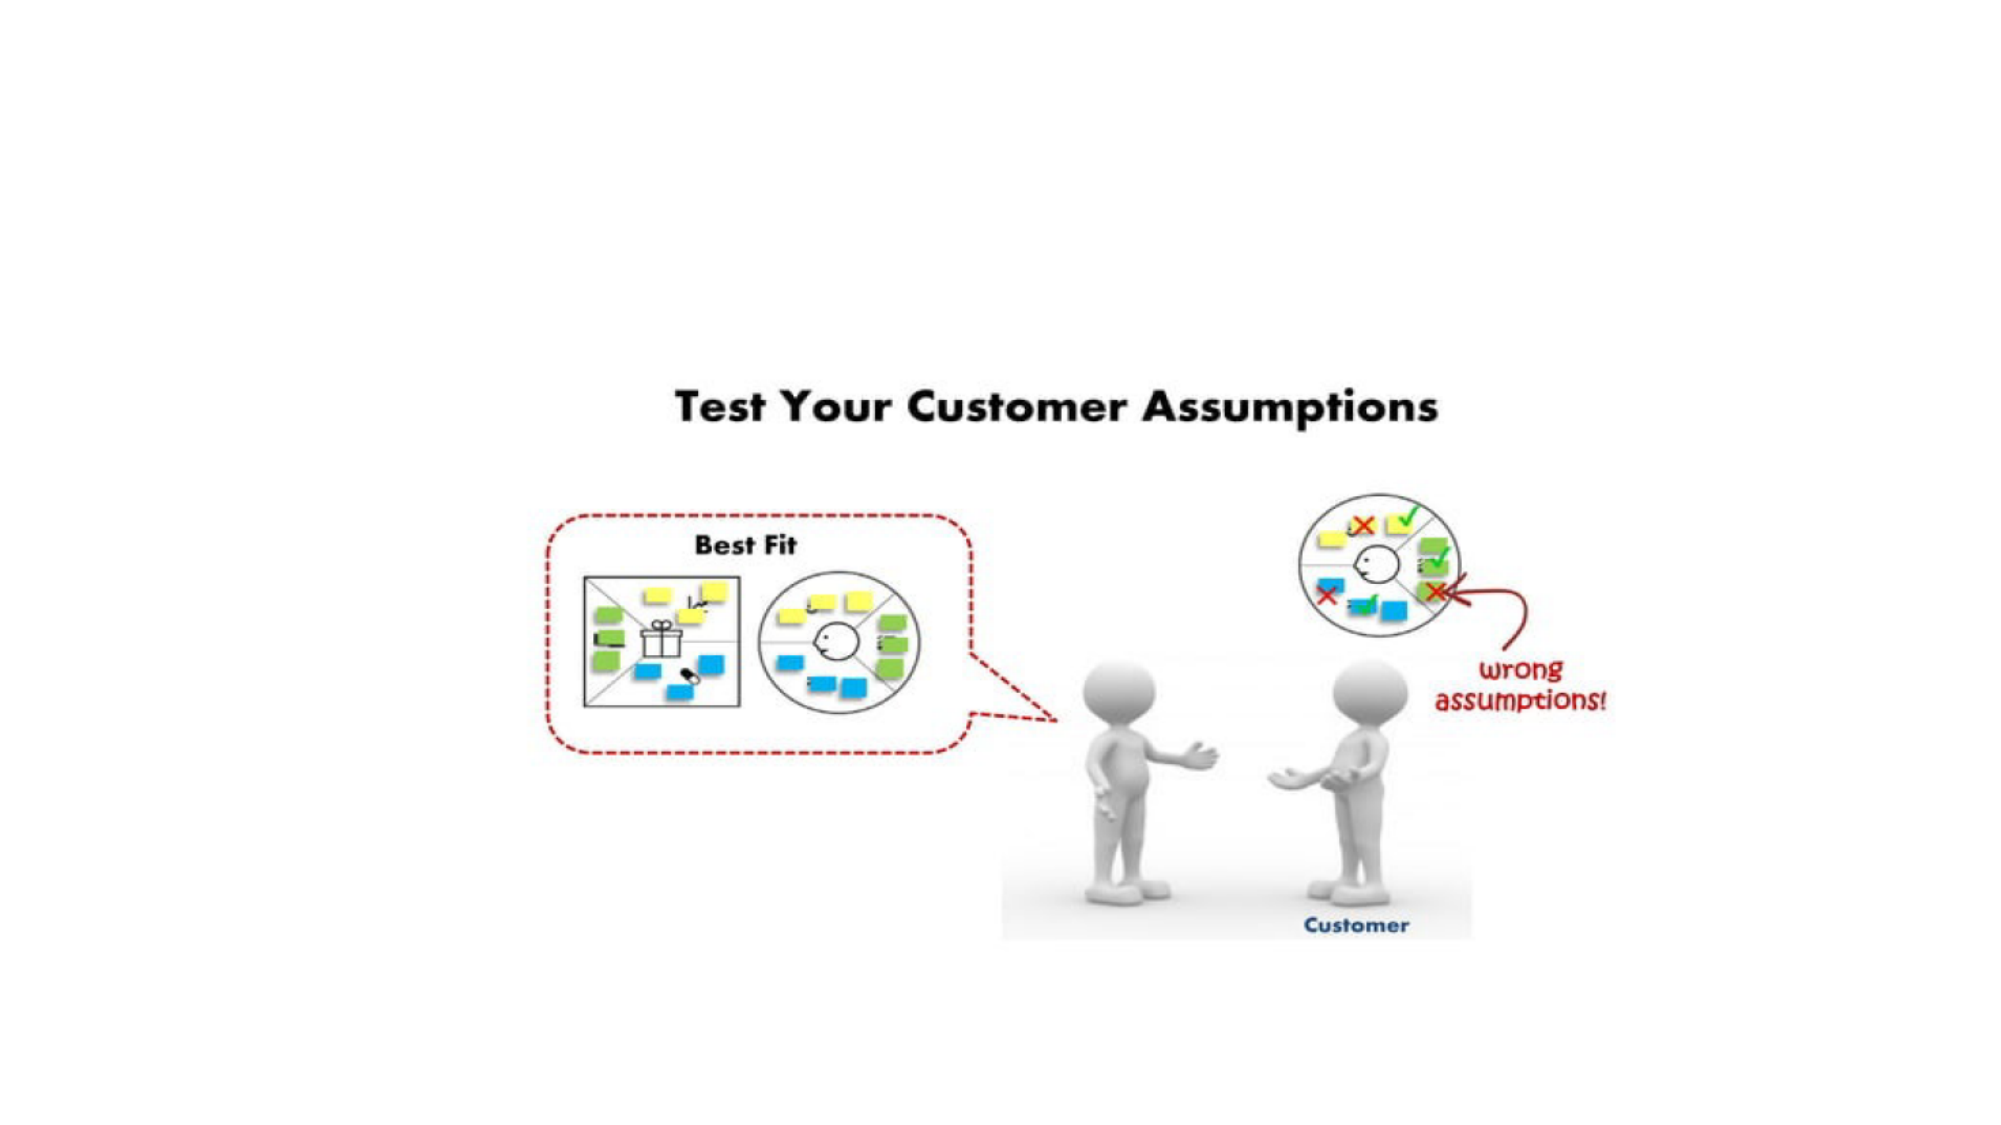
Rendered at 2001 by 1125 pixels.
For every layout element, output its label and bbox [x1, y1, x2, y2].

list [437, 340, 1662, 972]
